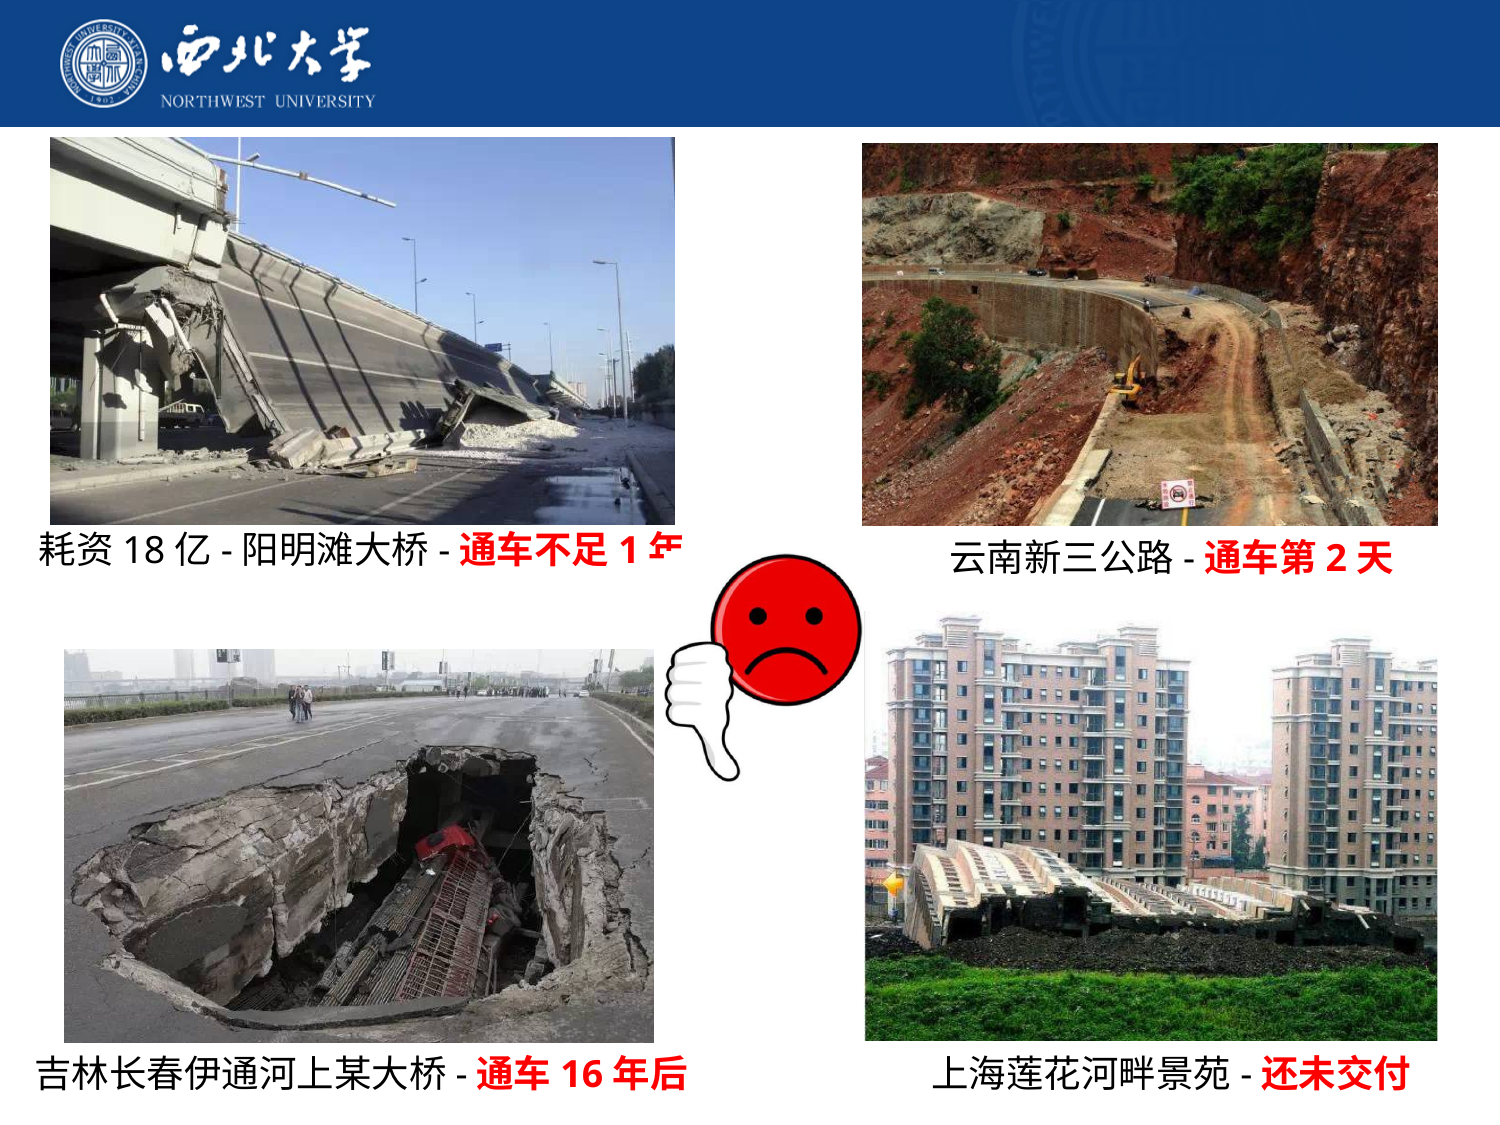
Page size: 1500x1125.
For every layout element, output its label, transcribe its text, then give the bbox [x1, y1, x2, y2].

picture [862, 142, 1438, 526]
picture [0, 0, 1500, 127]
text_box 上海莲花河畔景苑-还未交付 [916, 1049, 1427, 1102]
picture [663, 550, 1438, 1041]
text_box 耗资18亿-阳明滩大桥-通车不足1年 [23, 518, 701, 579]
text_box 吉林长春伊通河上某大桥-通车16年后 [19, 1042, 703, 1102]
text_box 云南新三公路-通车第2天 [934, 533, 1409, 586]
picture [49, 137, 675, 526]
picture [64, 649, 654, 1043]
